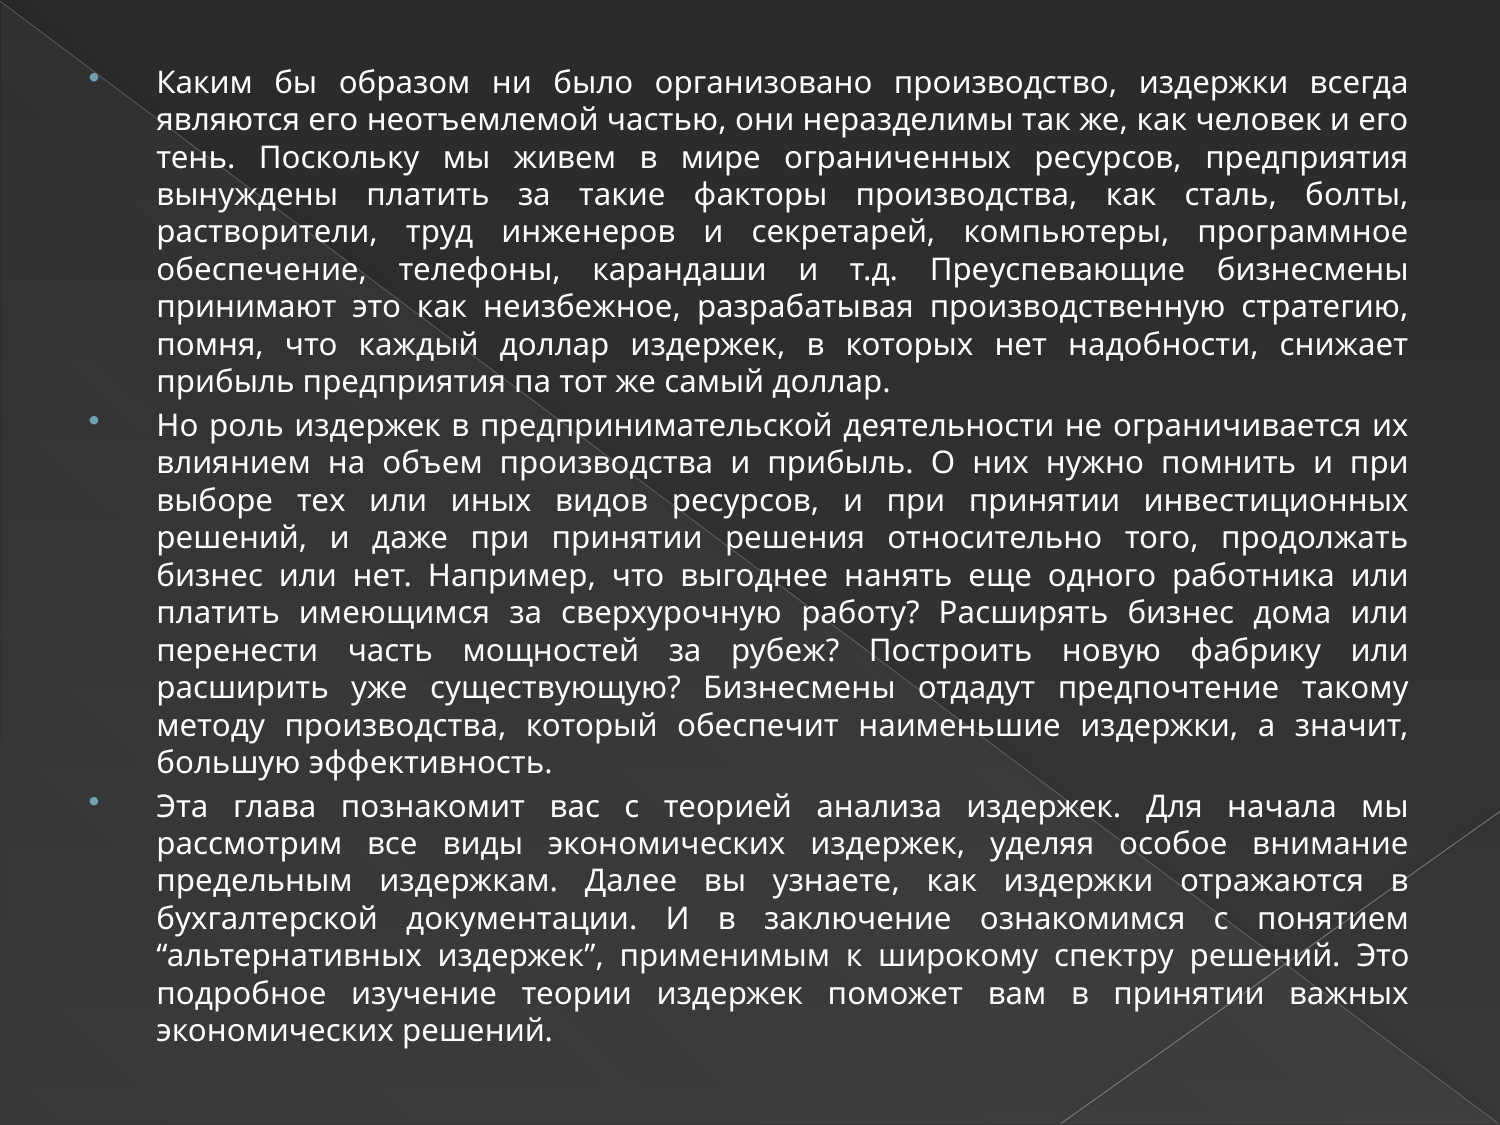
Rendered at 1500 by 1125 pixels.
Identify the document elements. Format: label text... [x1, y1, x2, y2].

list Каким бы образом ни было организовано производство, издержки всегда являются его неотъемлемой частью, они неразделимы так же, как человек и его тень. Поскольку мы живем в мире ограниченных ресурсов, предприятия вынуждены платить за такие факторы производства, как сталь, болты, растворители, труд инженеров и секретарей, компьютеры, программное обеспечение, телефоны, карандаши и т.д. Преуспевающие бизнесмены принимают это как неизбежное, разрабатывая производственную стратегию, помня, что каждый доллар издержек, в которых нет надобности, снижает прибыль предприятия па тот же самый доллар. Но роль издержек в предпринимательской деятельности не ограничивается их влия­нием на объем производства и прибыль. О них нужно помнить и при выборе тех или иных видов ресурсов, и при принятии инвестиционных решений, и даже при принятии решения относительно того, продолжать бизнес или нет. Например, что выгоднее нанять еще одного работника или платить имеющимся за сверхурочную работу? Расширять бизнес дома или перенести часть мощностей за рубеж? Построить новую фабрику или расширить уже существующую? Бизнесмены отдадут предпочтение такому методу производства, который обеспечит наименьшие издержки, а значит, большую эффективность. Эта глава познакомит вас с теорией анализа издержек. Для начала мы рассмотрим все виды экономических издержек, уделяя особое внимание предельным издержкам. Далее вы узнаете, как издержки отражаются в бухгалтерской документации. И в заключение ознакомимся с понятием “альтернативных издержек”, применимым к широкому спект­ру решений. Это подробное изучение теории издержек поможет вам в принятии важных экономических решений. [75, 54, 1425, 1059]
